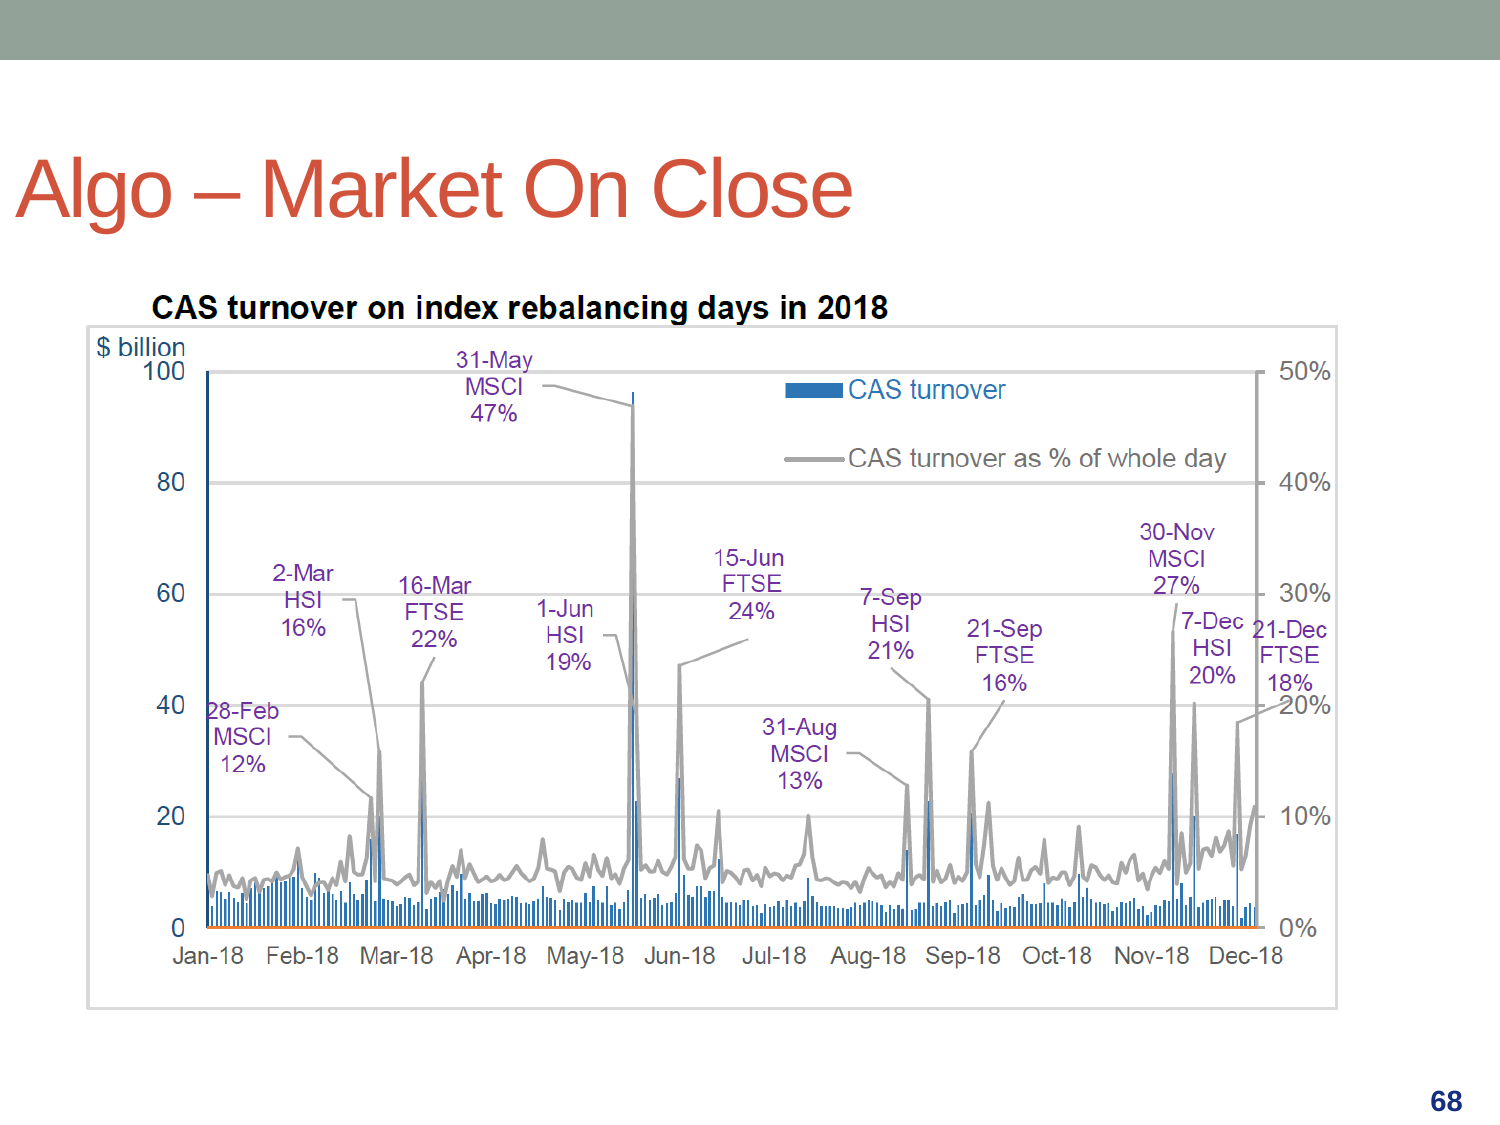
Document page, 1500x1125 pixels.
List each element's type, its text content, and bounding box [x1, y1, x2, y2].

picture [76, 290, 1344, 1012]
title Algo – Market On Close [0, 101, 1325, 266]
slide_number 68 [1415, 1070, 1499, 1125]
text_box [64, 278, 1483, 1047]
